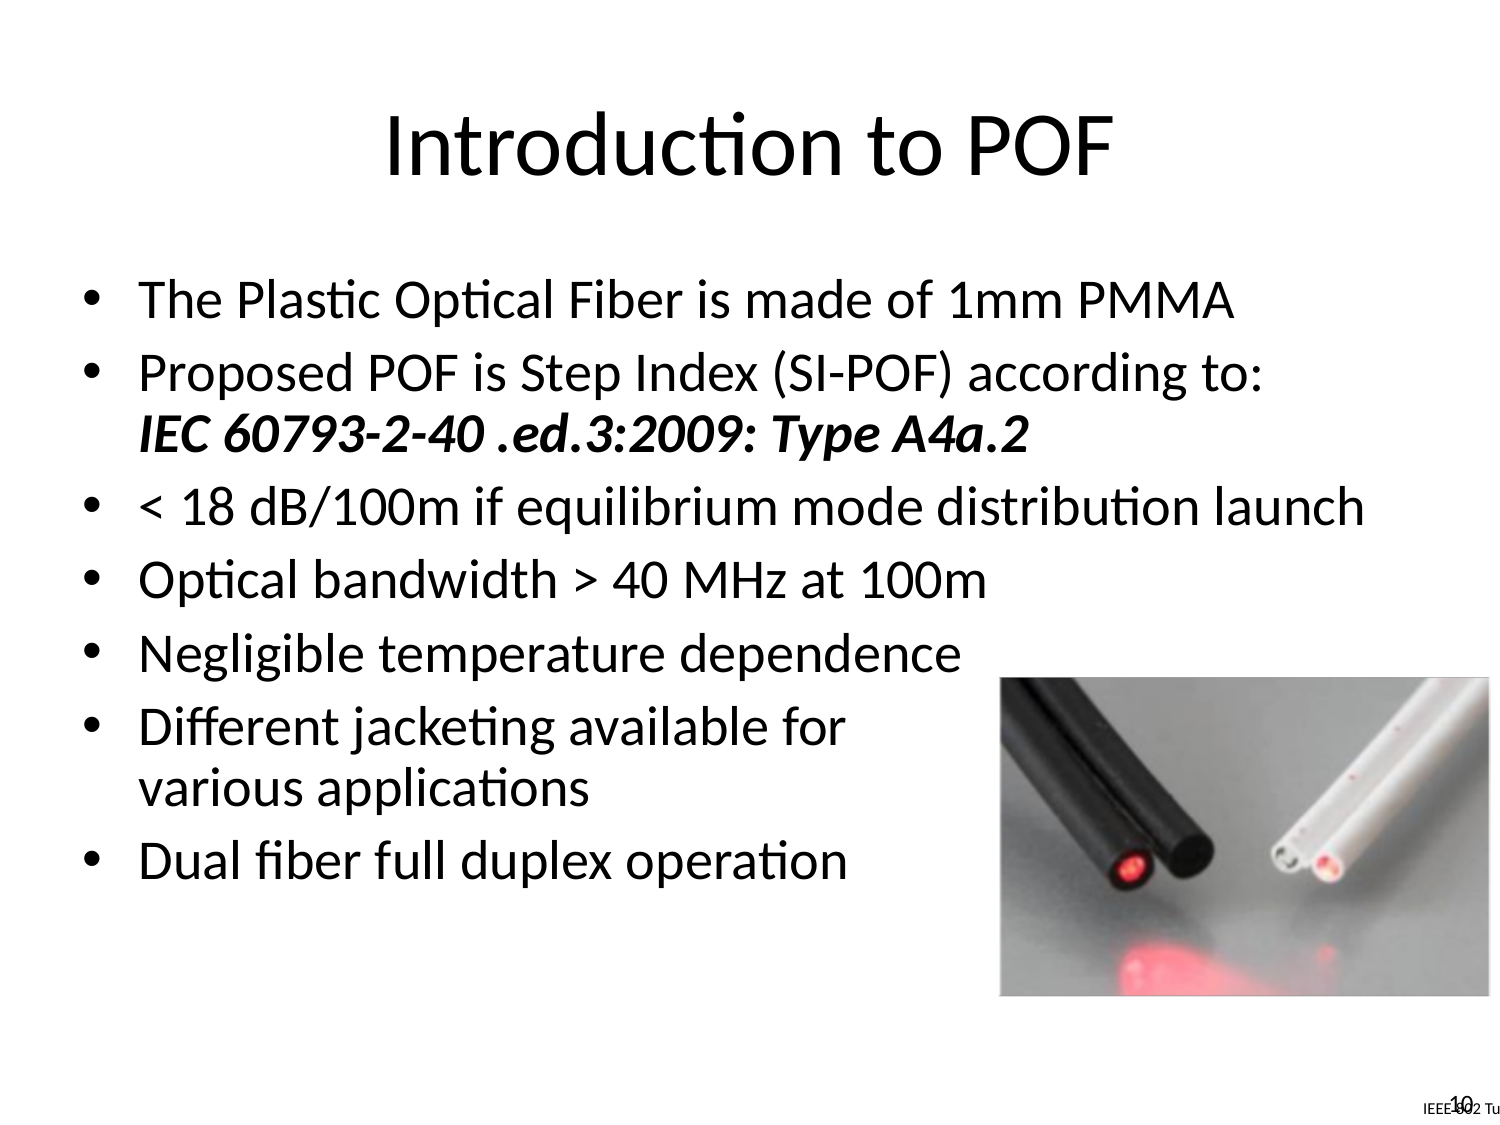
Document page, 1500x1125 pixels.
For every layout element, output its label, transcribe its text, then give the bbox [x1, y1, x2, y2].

title Introduction to POF [74, 44, 1426, 234]
picture [998, 676, 1492, 998]
slide_number 10 [1327, 1079, 1482, 1125]
list The Plastic Optical Fiber is made of 1mm PMMA Proposed POF is Step Index (SI-POF) according to: IEC 60793-2-40 .ed.3:2009: Type A4a.2 < 18 dB/100m if equilibrium mode distribution launch Optical bandwidth > 40 MHz at 100m Negligible temperature dependence Different jacketing available for various applications Dual fiber full duplex operation [74, 261, 1426, 1072]
